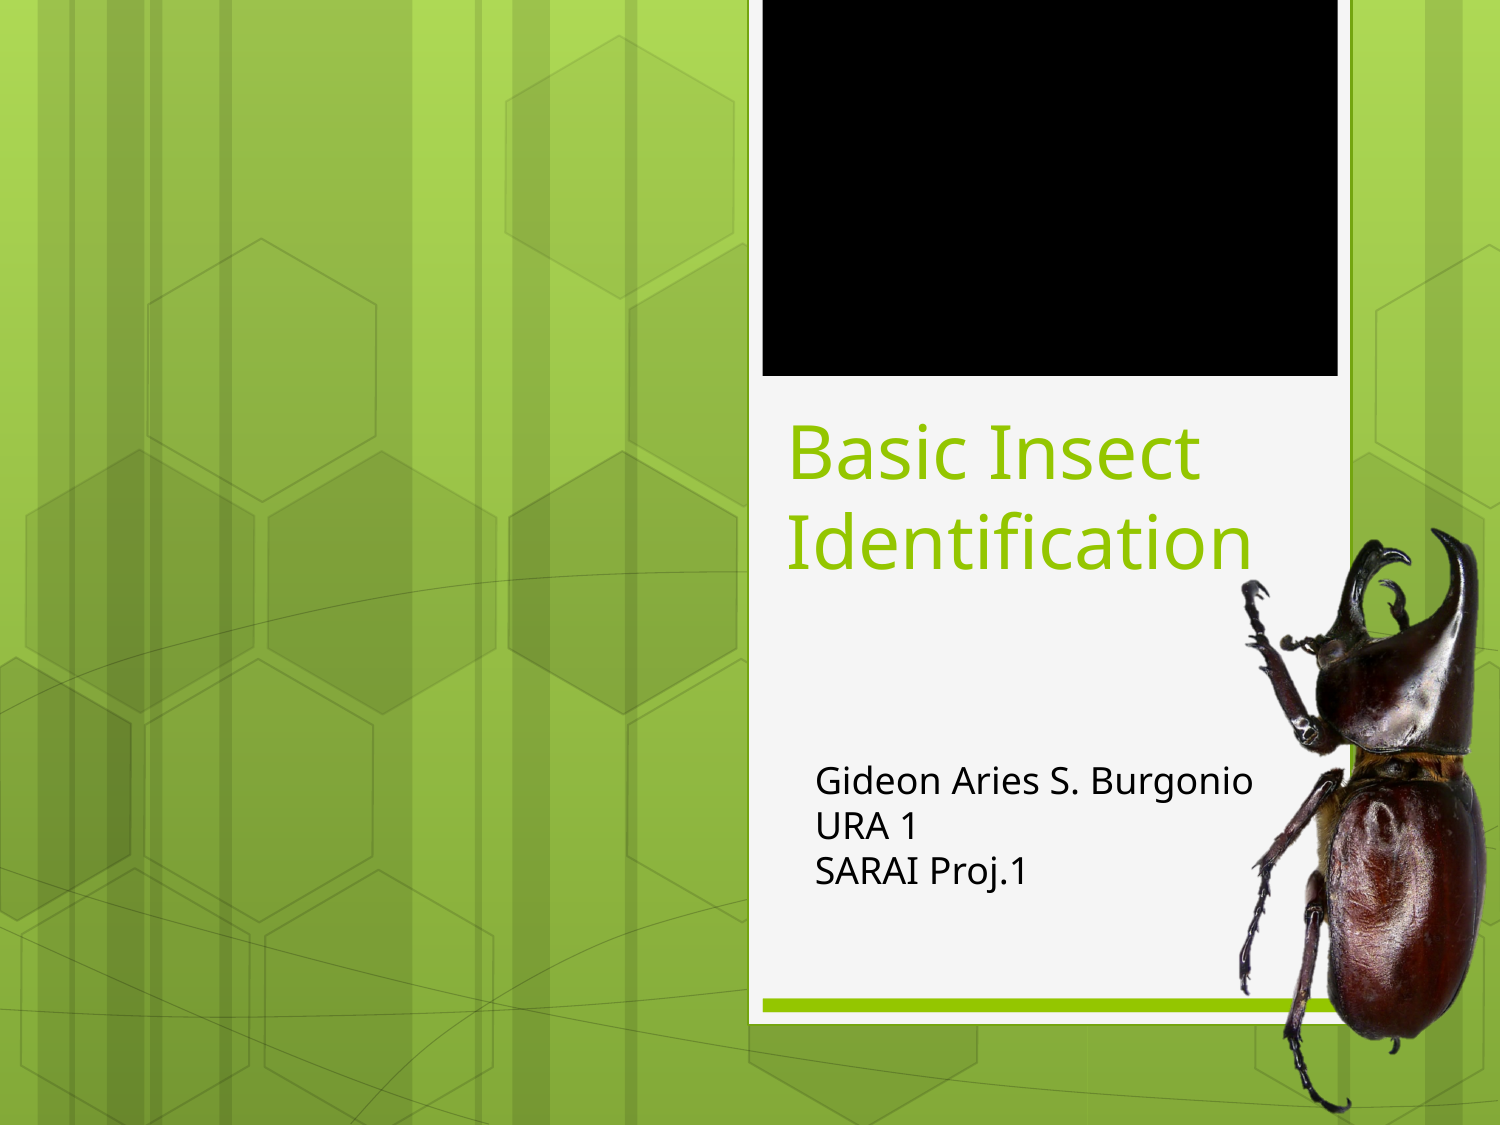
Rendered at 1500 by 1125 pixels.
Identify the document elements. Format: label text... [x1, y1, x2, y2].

title Basic Insect Identification [771, 312, 1316, 592]
text_box Gideon Aries S. Burgonio URA 1 SARAI Proj.1 [800, 749, 1043, 900]
picture [1048, 513, 1500, 1124]
